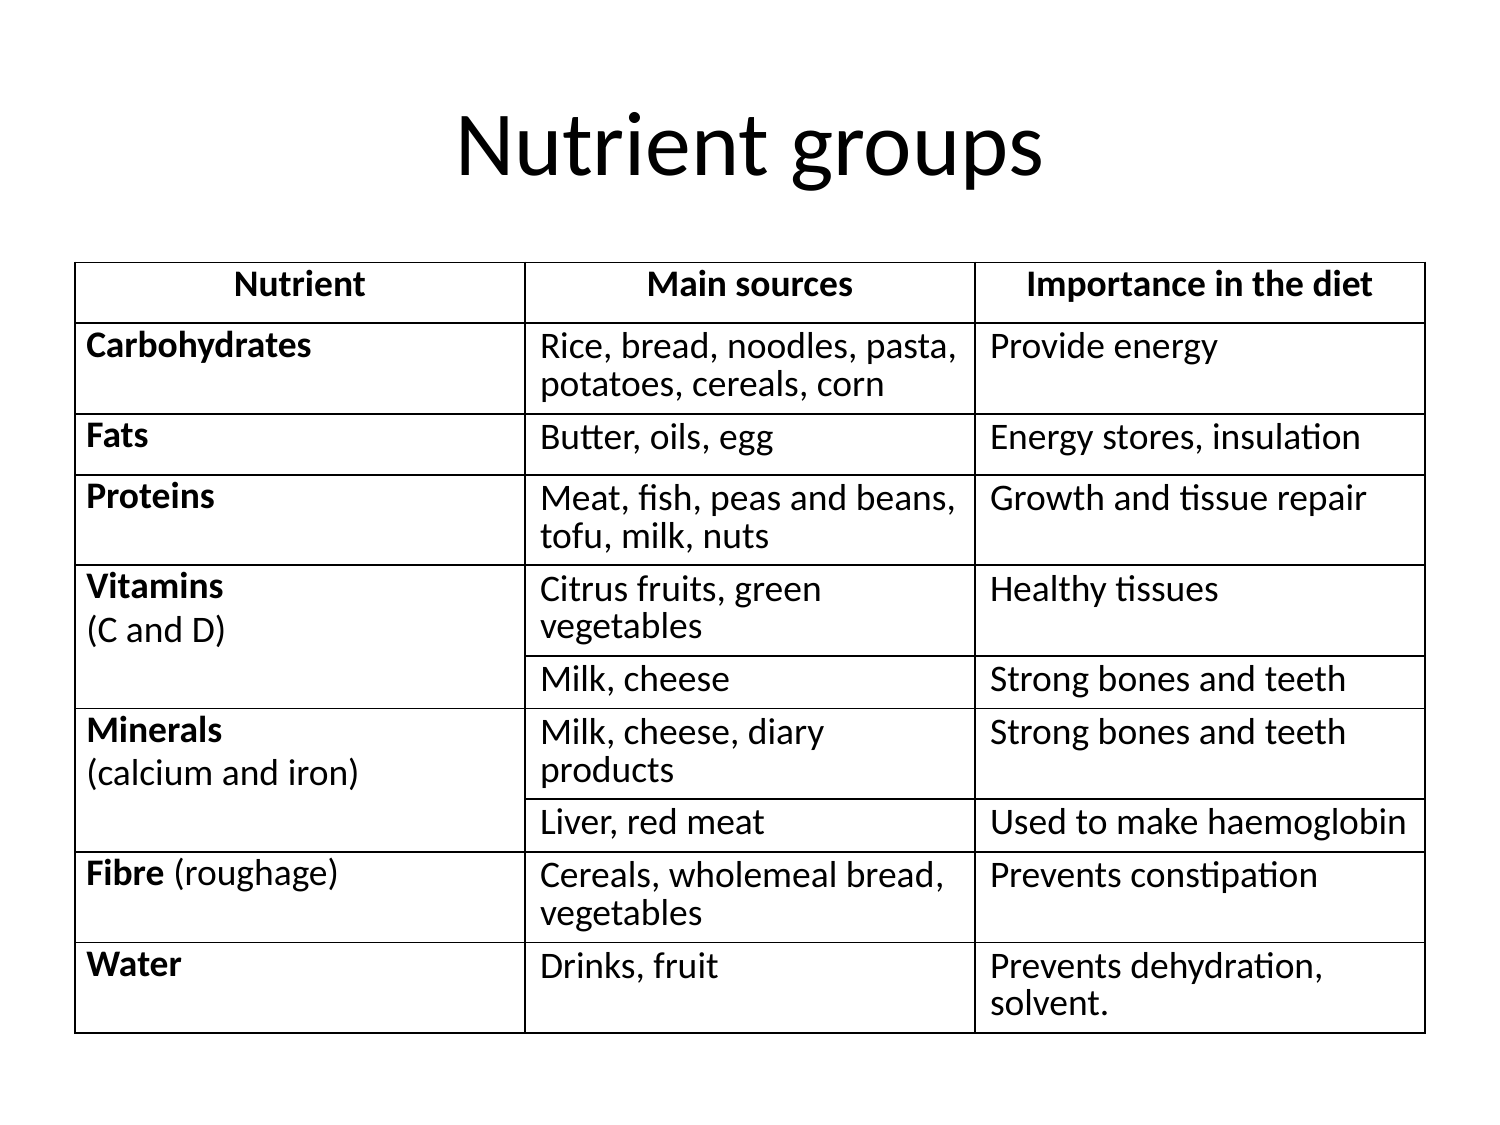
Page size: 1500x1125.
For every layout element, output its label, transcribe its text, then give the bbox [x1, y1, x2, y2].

table_cell Vitamins (C and D) [76, 566, 524, 708]
table_cell Fats [76, 415, 524, 474]
table_cell Drinks, fruit [526, 943, 974, 1032]
table_cell Used to make haemoglobin [976, 800, 1424, 851]
table_cell Fibre (roughage) [76, 853, 524, 942]
table_cell Meat, fish, peas and beans, tofu, milk, nuts [526, 476, 974, 564]
table_cell Growth and tissue repair [976, 476, 1424, 564]
table_header Nutrient [76, 263, 524, 322]
table_cell Provide energy [976, 324, 1424, 413]
table_cell Healthy tissues [976, 566, 1424, 655]
table_cell Carbohydrates [76, 324, 524, 413]
table_cell Cereals, wholemeal bread, vegetables [526, 853, 974, 942]
table_cell Proteins [76, 476, 524, 564]
table_cell Prevents dehydration, solvent. [976, 943, 1424, 1032]
table_cell Energy stores, insulation [976, 415, 1424, 474]
title Nutrient groups [75, 45, 1425, 233]
table_cell Citrus fruits, green vegetables [526, 566, 974, 655]
table_cell Butter, oils, egg [526, 415, 974, 474]
table_header Main sources [526, 263, 974, 322]
table_cell Water [76, 943, 524, 1032]
table_cell Milk, cheese, diary products [526, 709, 974, 798]
table_cell Strong bones and teeth [976, 657, 1424, 708]
table_cell Strong bones and teeth [976, 709, 1424, 798]
table_cell Rice, bread, noodles, pasta, potatoes, cereals, corn [526, 324, 974, 413]
table_cell Minerals (calcium and iron) [76, 709, 524, 851]
table_header Importance in the diet [976, 263, 1424, 322]
table_cell Milk, cheese [526, 657, 974, 708]
table_cell Liver, red meat [526, 800, 974, 851]
table_cell Prevents constipation [976, 853, 1424, 942]
